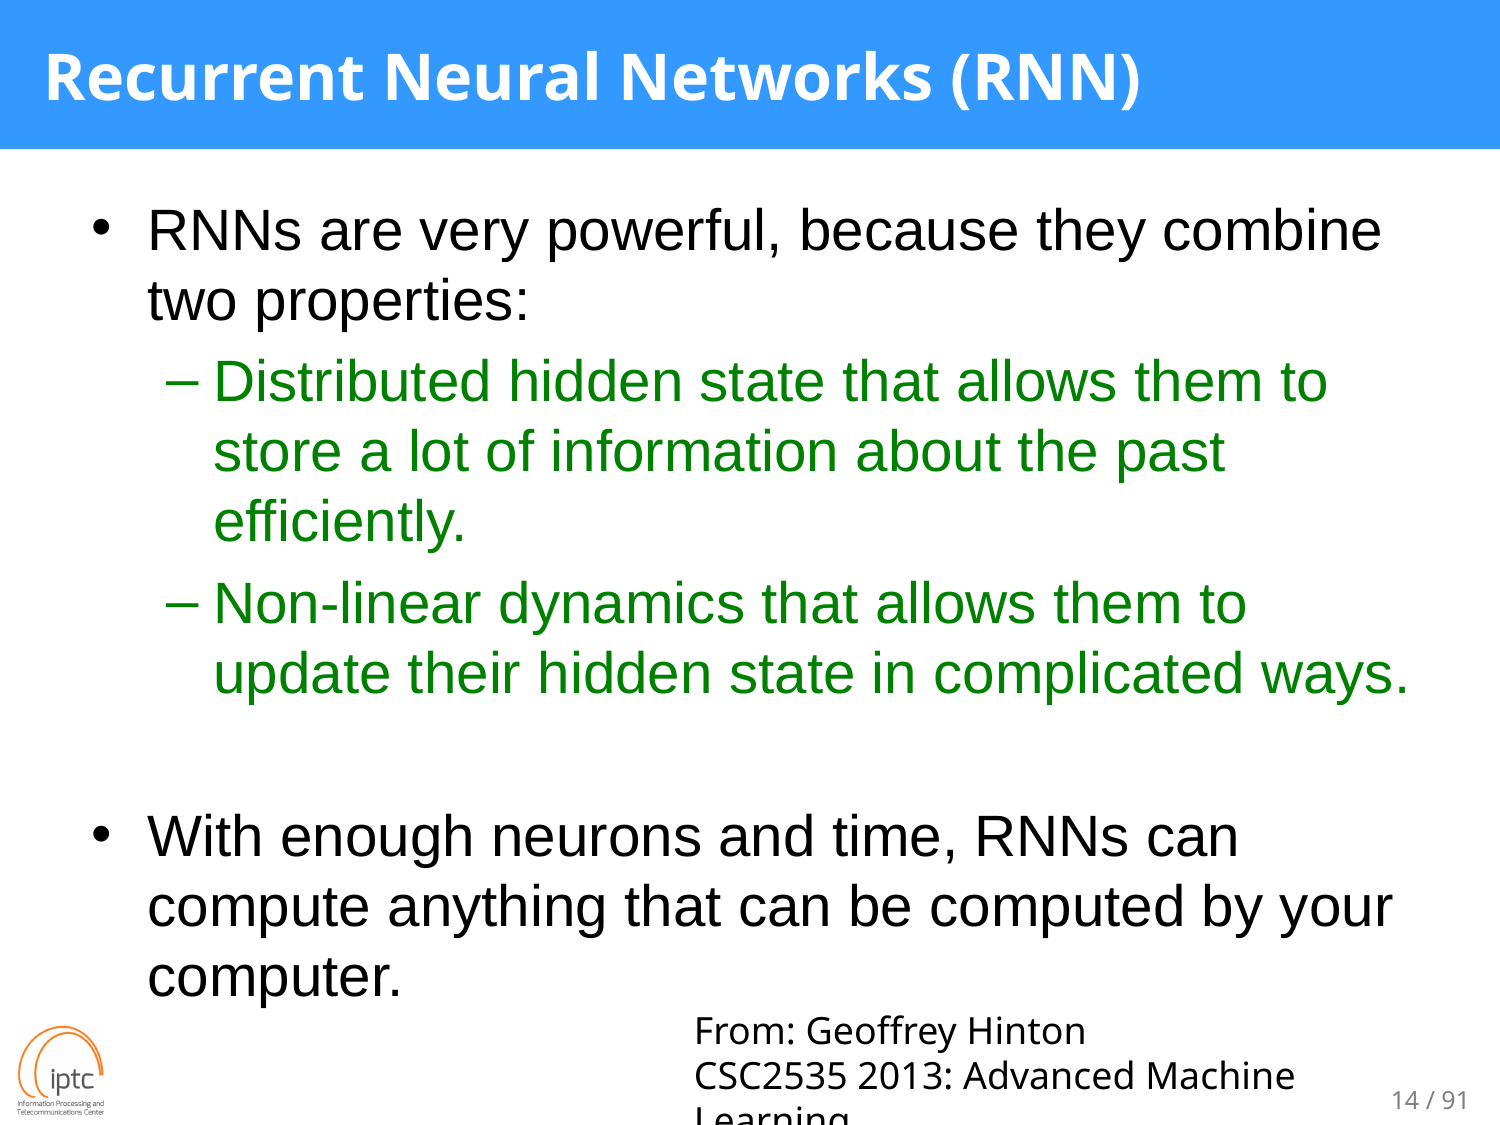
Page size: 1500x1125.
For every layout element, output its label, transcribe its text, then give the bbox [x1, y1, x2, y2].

text_box RNNs are very powerful, because they combine two properties: Distributed hidden state that allows them to store a lot of information about the past efficiently. Non-linear dynamics that allows them to update their hidden state in complicated ways. With enough neurons and time, RNNs can compute anything that can be computed by your computer. [76, 184, 1459, 1016]
text_box From: Geoffrey Hinton CSC2535 2013: Advanced Machine Learning [679, 999, 1424, 1125]
picture [15, 1025, 104, 1115]
title Recurrent Neural Networks (RNN) [0, 0, 1500, 151]
